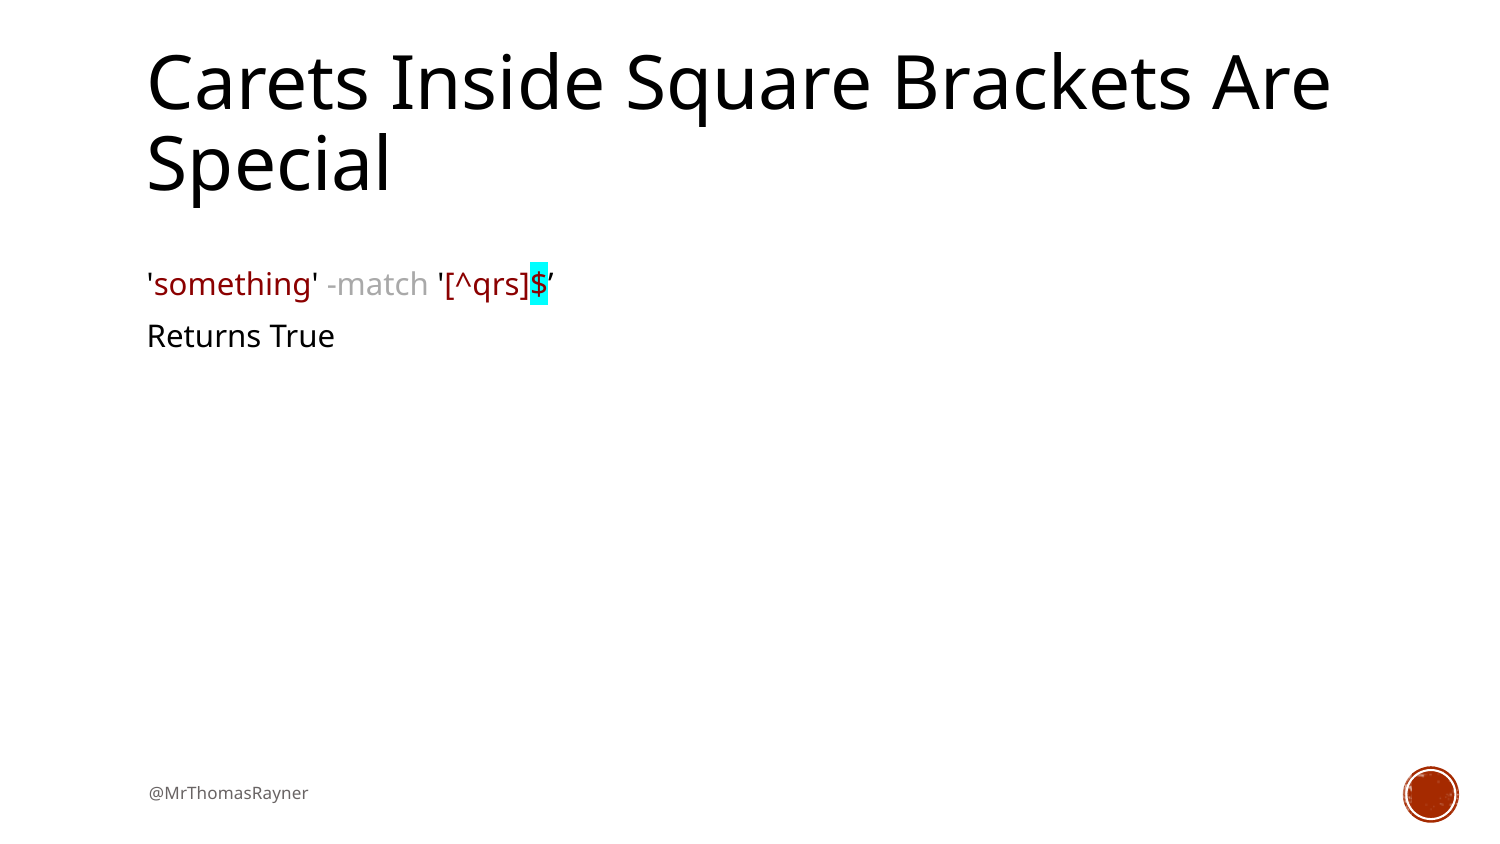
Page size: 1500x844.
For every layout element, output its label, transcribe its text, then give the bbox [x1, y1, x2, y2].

footer @MrThomasRayner [133, 771, 913, 817]
title Carets Inside Square Brackets Are Special [131, 59, 1370, 192]
list 'something' -match '[^qrs]$’ Returns True [131, 261, 1370, 760]
